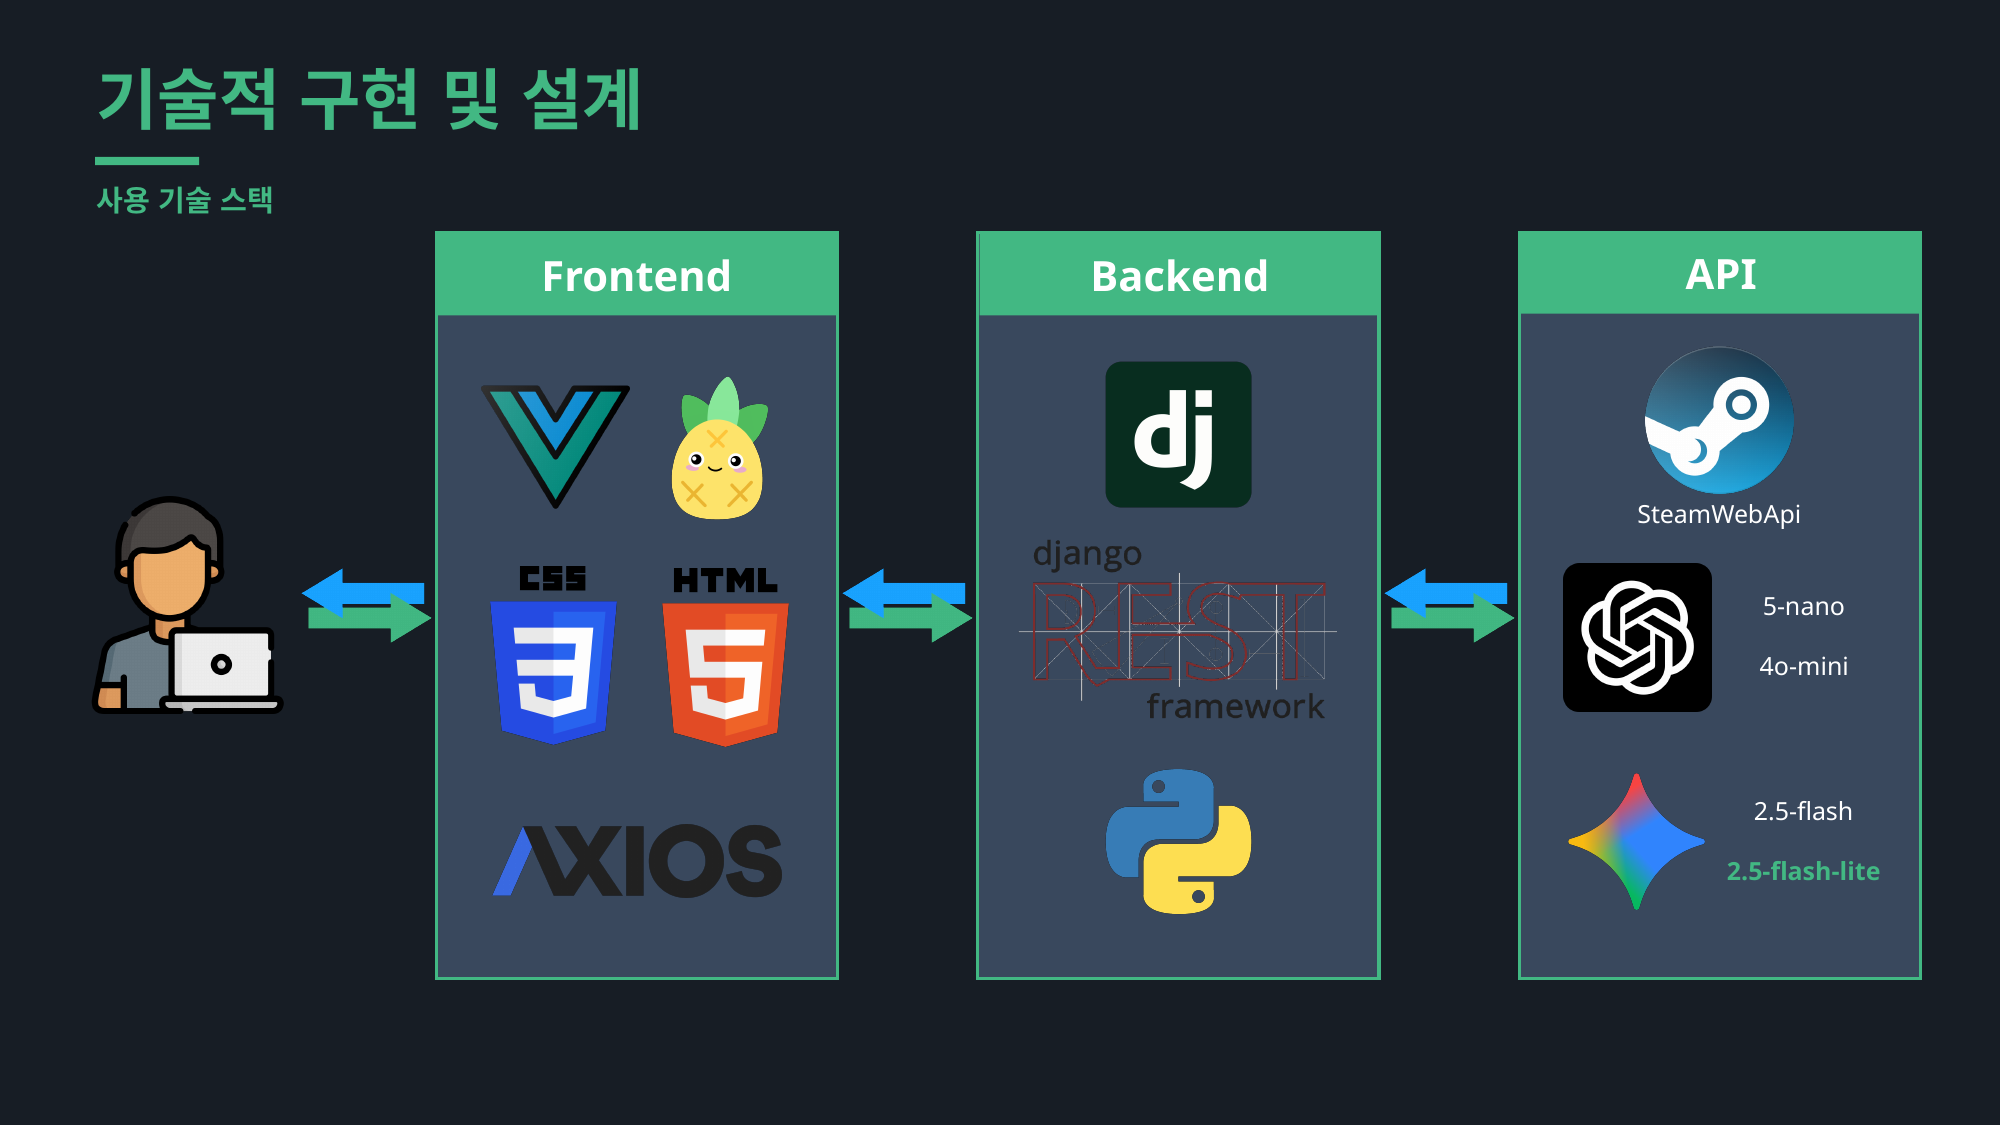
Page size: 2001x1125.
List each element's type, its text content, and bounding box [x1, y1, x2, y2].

text_box 기술적 구현 및 설계 [81, 50, 733, 145]
text_box [94, 156, 200, 166]
picture [490, 566, 617, 745]
picture [1645, 346, 1794, 494]
picture [492, 824, 782, 898]
text_box [977, 231, 1380, 979]
picture [1017, 360, 1338, 916]
text_box [435, 316, 838, 979]
text_box Backend [979, 232, 1382, 316]
text_box [1518, 231, 1922, 979]
text_box 사용 기술 스택 [81, 175, 312, 225]
picture [1384, 568, 1515, 643]
picture [1562, 767, 1711, 916]
picture [842, 568, 973, 643]
picture [636, 568, 815, 747]
text_box 2.5-flash 2.5-flash-lite [1711, 788, 1898, 893]
picture [481, 373, 630, 521]
text_box Frontend [435, 232, 838, 316]
picture [301, 568, 432, 643]
text_box API [1519, 231, 1923, 315]
picture [79, 496, 296, 714]
text_box SteamWebApi [1603, 491, 1836, 536]
text_box 5-nano 4o-mini [1712, 583, 1899, 689]
picture [649, 373, 798, 521]
picture [1563, 563, 1712, 712]
